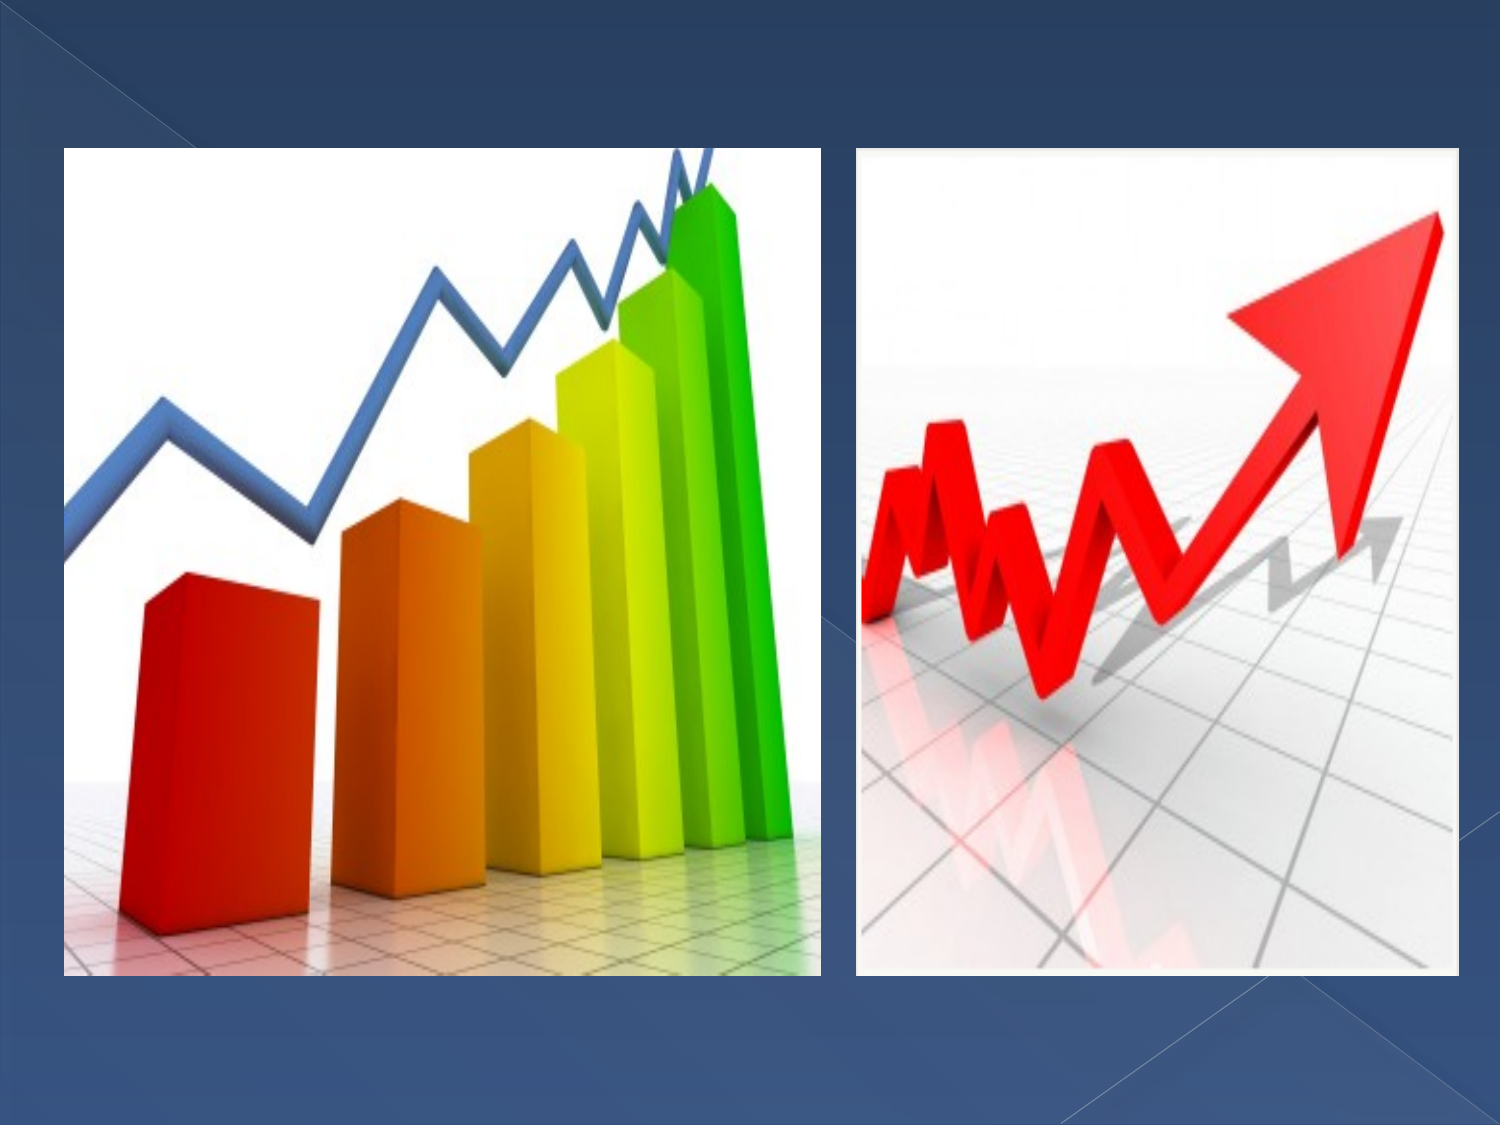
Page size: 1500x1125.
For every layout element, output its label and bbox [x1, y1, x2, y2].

list [64, 148, 822, 977]
list [856, 148, 1459, 977]
